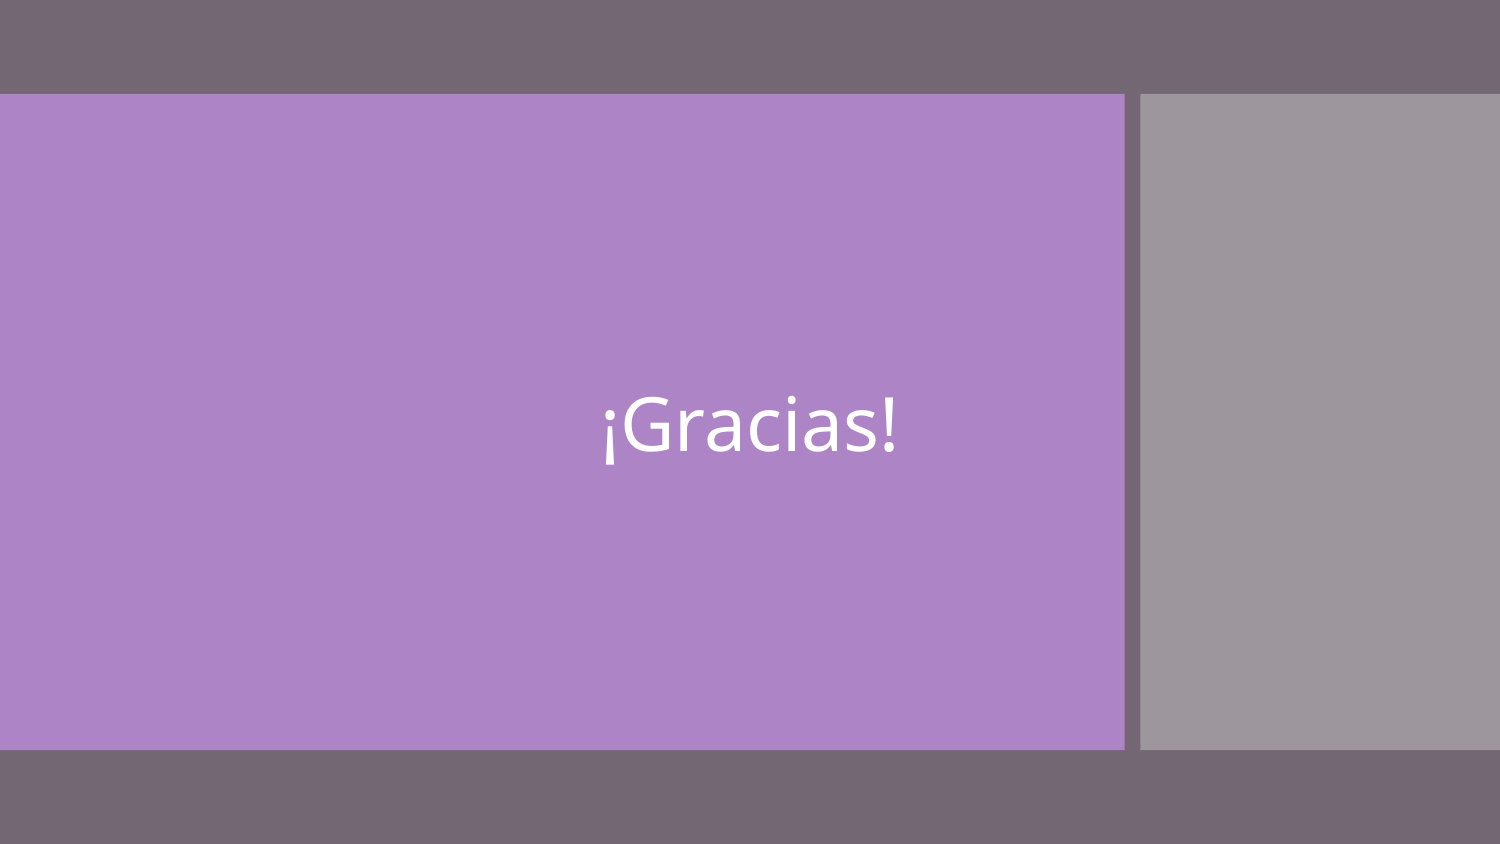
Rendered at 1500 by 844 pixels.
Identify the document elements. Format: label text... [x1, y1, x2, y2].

text_box ¡Gracias! [345, 361, 1155, 482]
